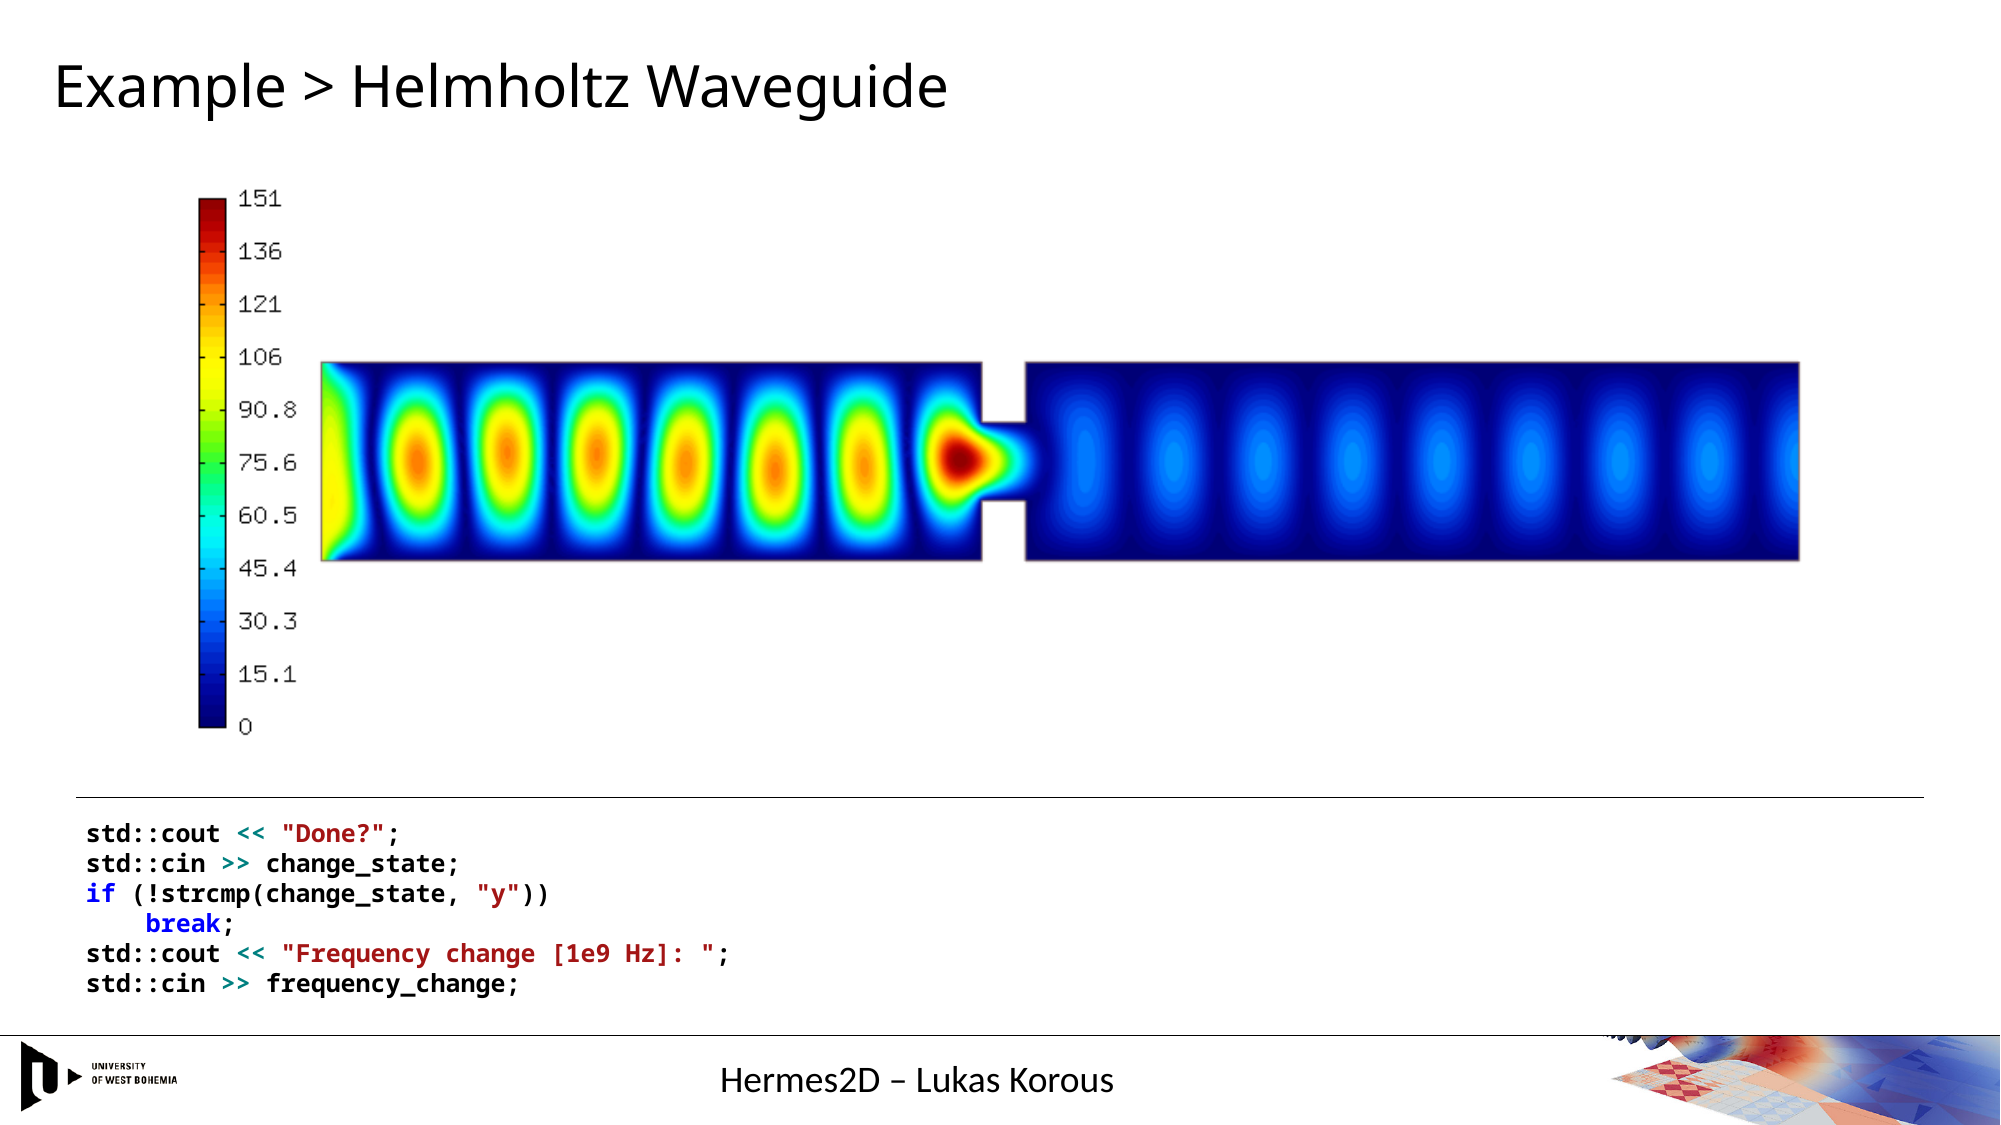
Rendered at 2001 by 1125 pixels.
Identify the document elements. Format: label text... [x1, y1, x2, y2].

picture [1576, 1036, 2000, 1125]
text_box Hermes2D – Lukas Korous [705, 1047, 1295, 1108]
picture [174, 172, 1825, 750]
list std::cout << "Done?"; std::cin >> change_state; if (!strcmp(change_state, "y")) break; std::cout << "Frequency change [1e9 Hz]: "; std::cin >> frequency_change; [70, 810, 1962, 1007]
picture [21, 1041, 227, 1125]
title Example > Helmholtz Waveguide [38, 43, 1962, 134]
